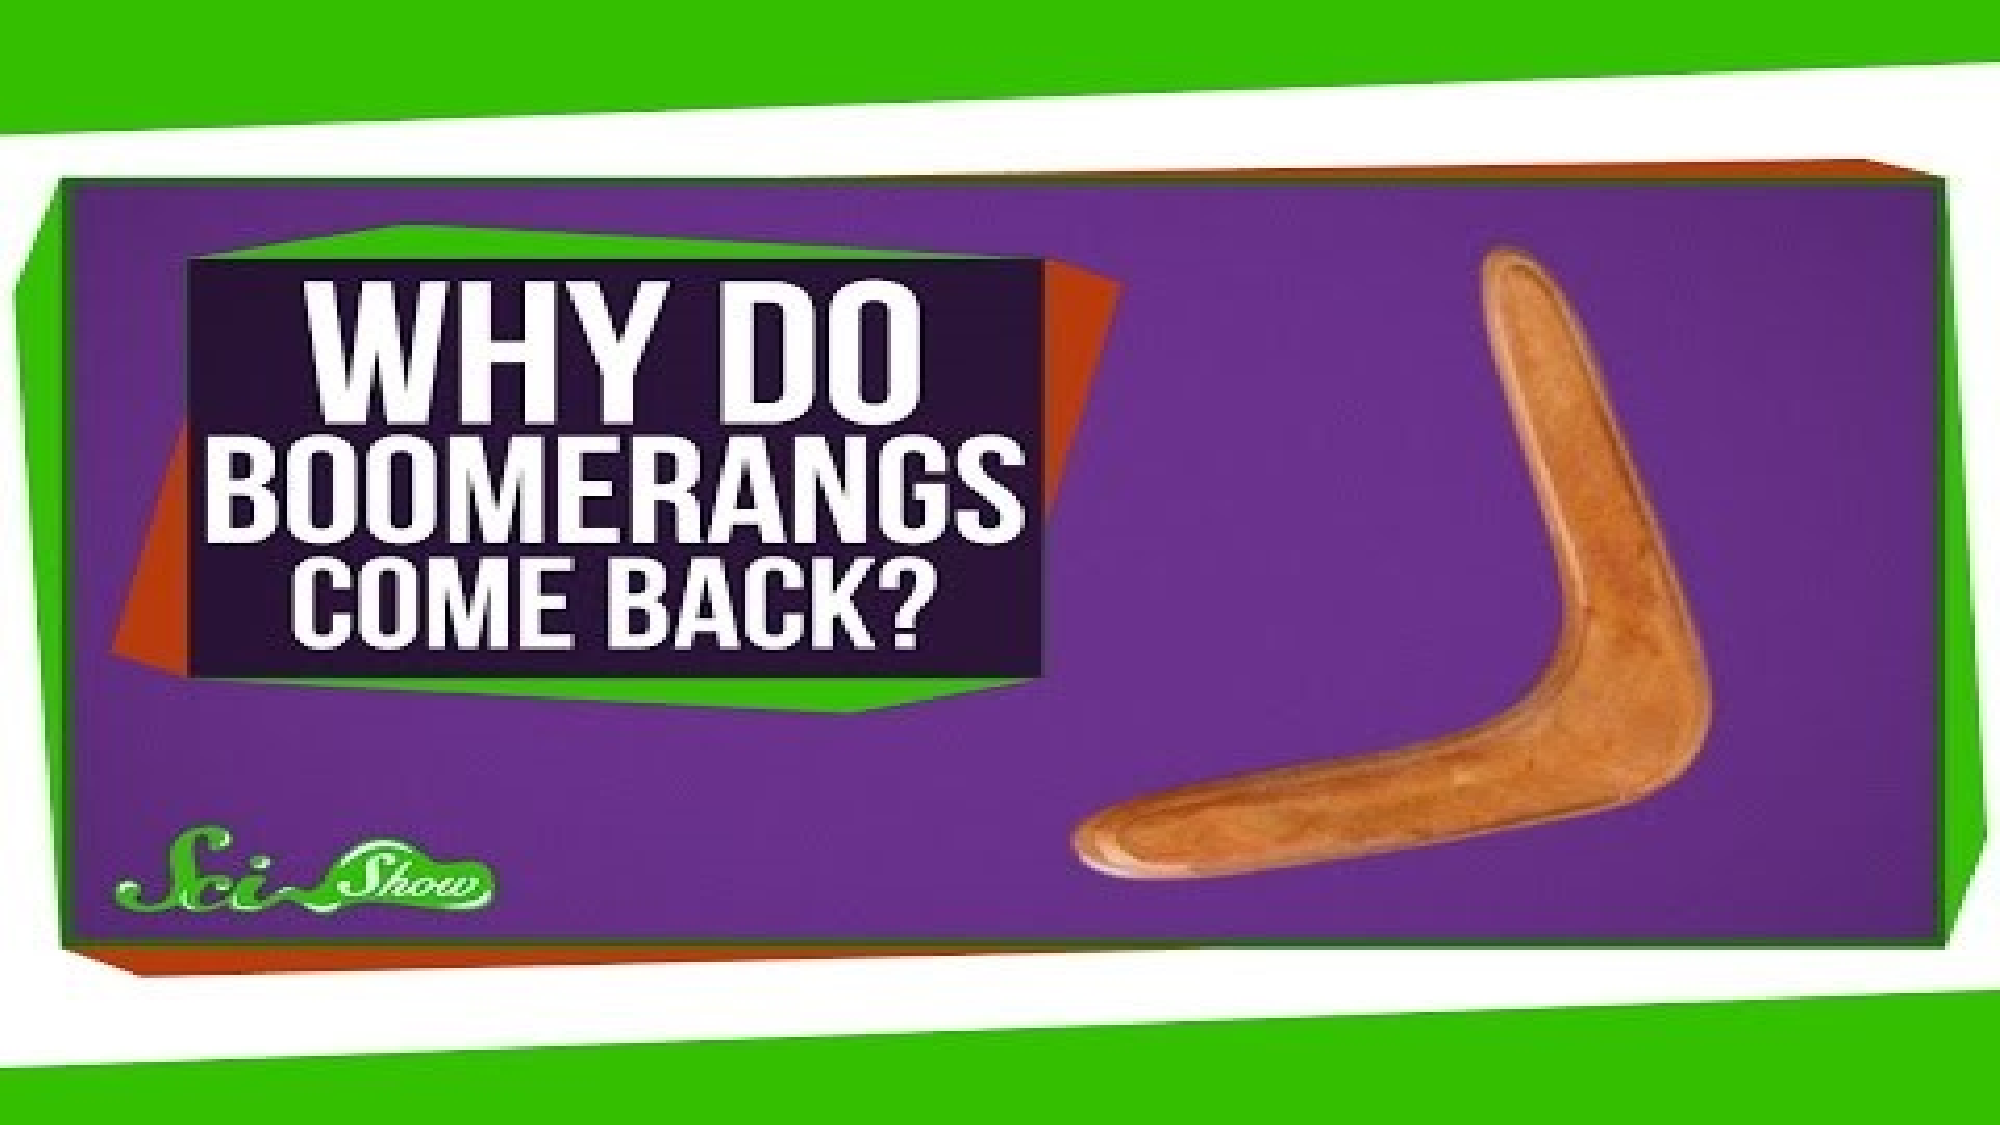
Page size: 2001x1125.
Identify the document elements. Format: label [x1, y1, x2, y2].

text_box [0, 0, 2000, 1125]
